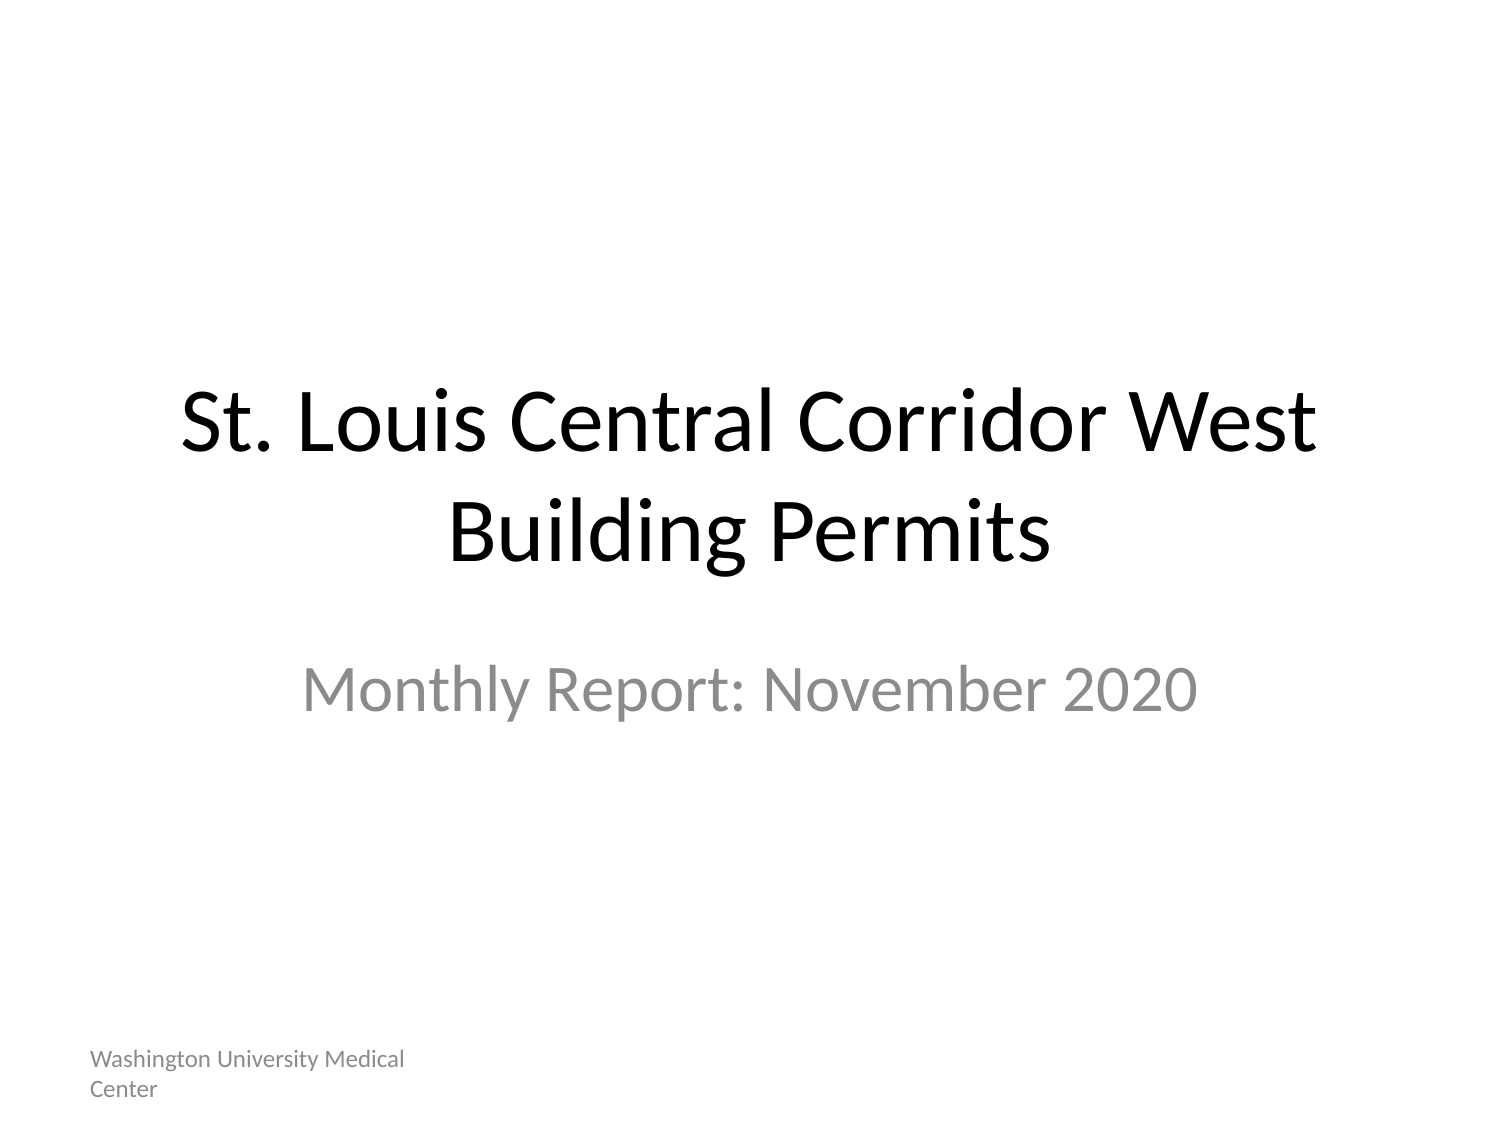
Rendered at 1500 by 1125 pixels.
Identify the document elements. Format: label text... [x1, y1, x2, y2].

slide_number Washington University Medical Center [75, 1042, 425, 1103]
title St. Louis Central Corridor West Building Permits [112, 349, 1388, 591]
subtitle Monthly Report: November 2020 [225, 637, 1275, 925]
